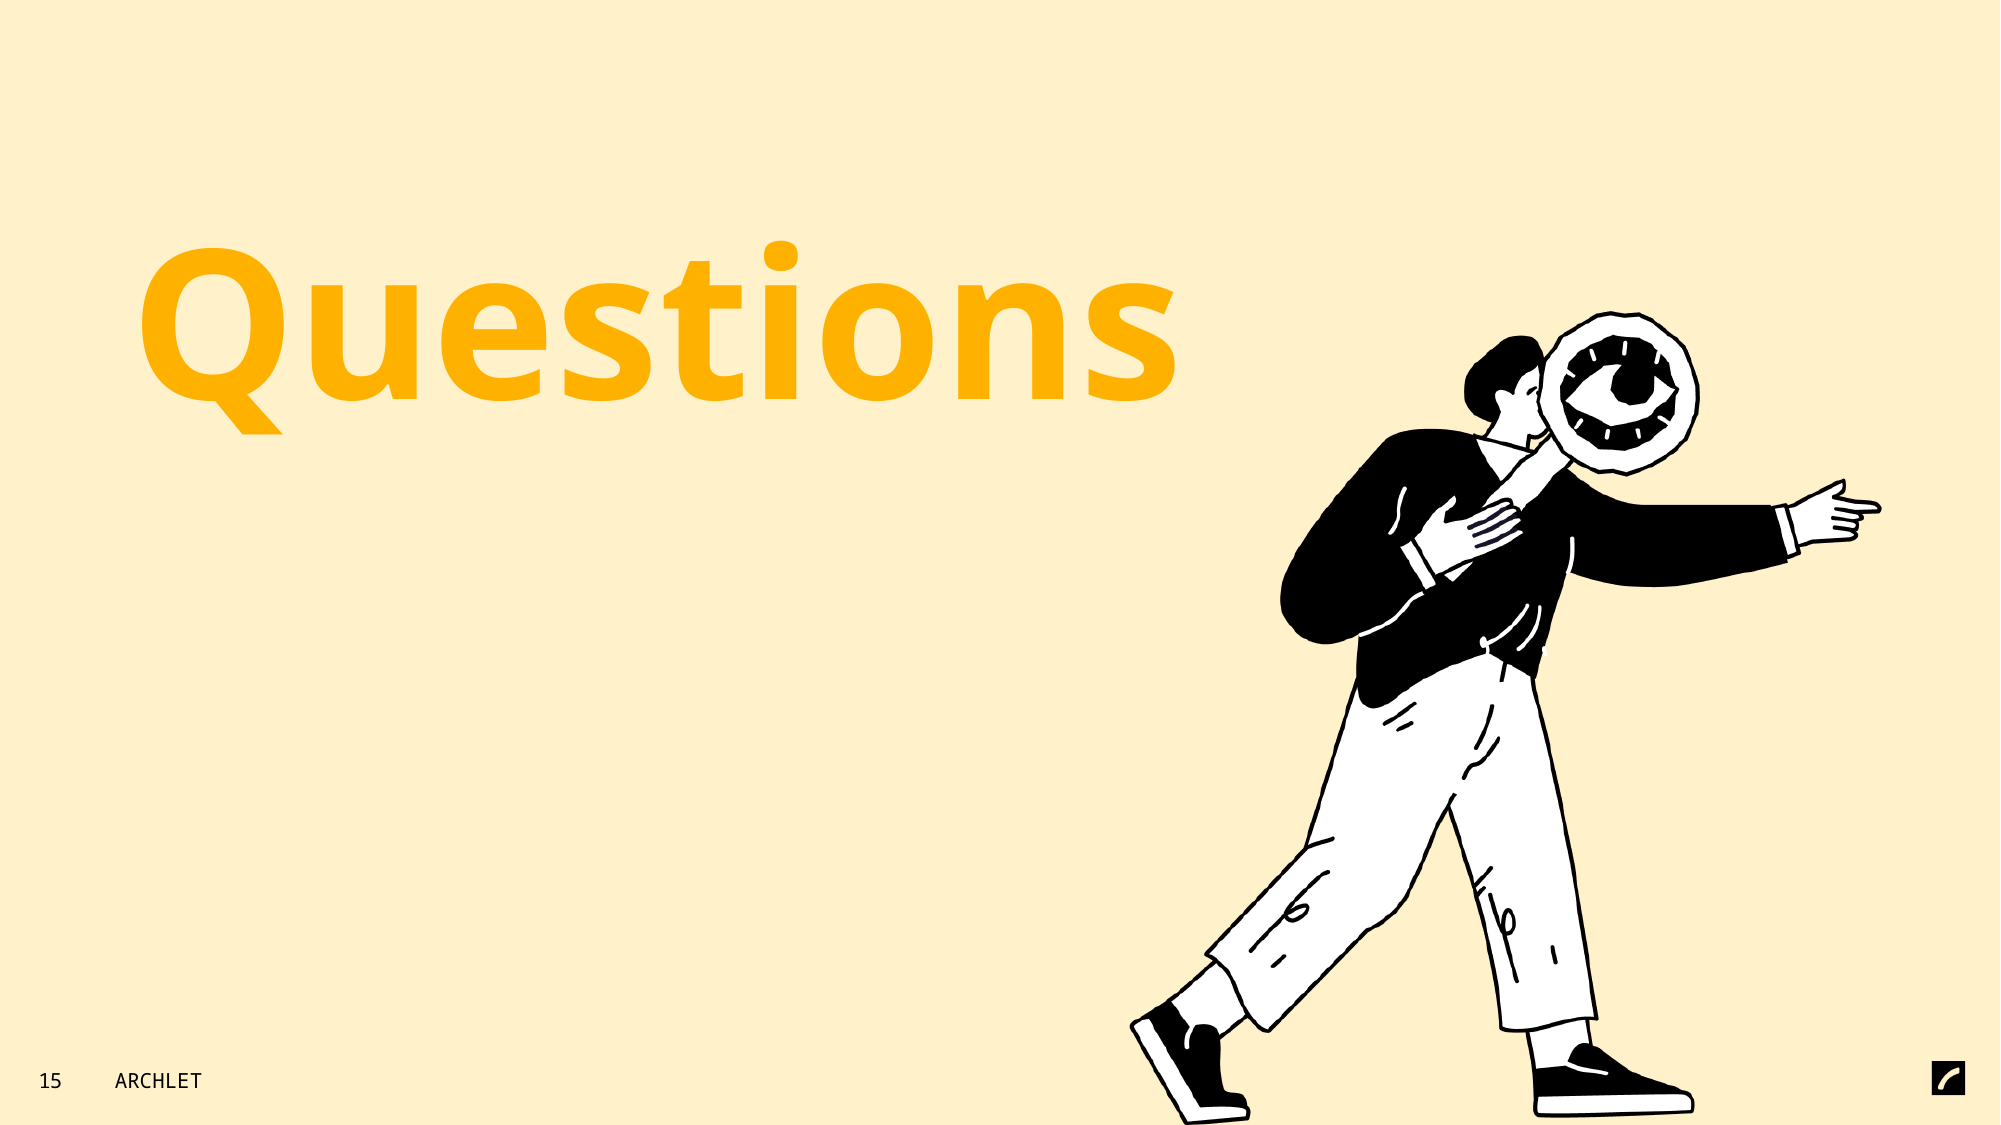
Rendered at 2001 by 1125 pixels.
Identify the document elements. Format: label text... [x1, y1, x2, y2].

picture [1931, 1060, 1966, 1096]
list Questions [115, 183, 1801, 688]
picture [1128, 310, 1884, 1125]
